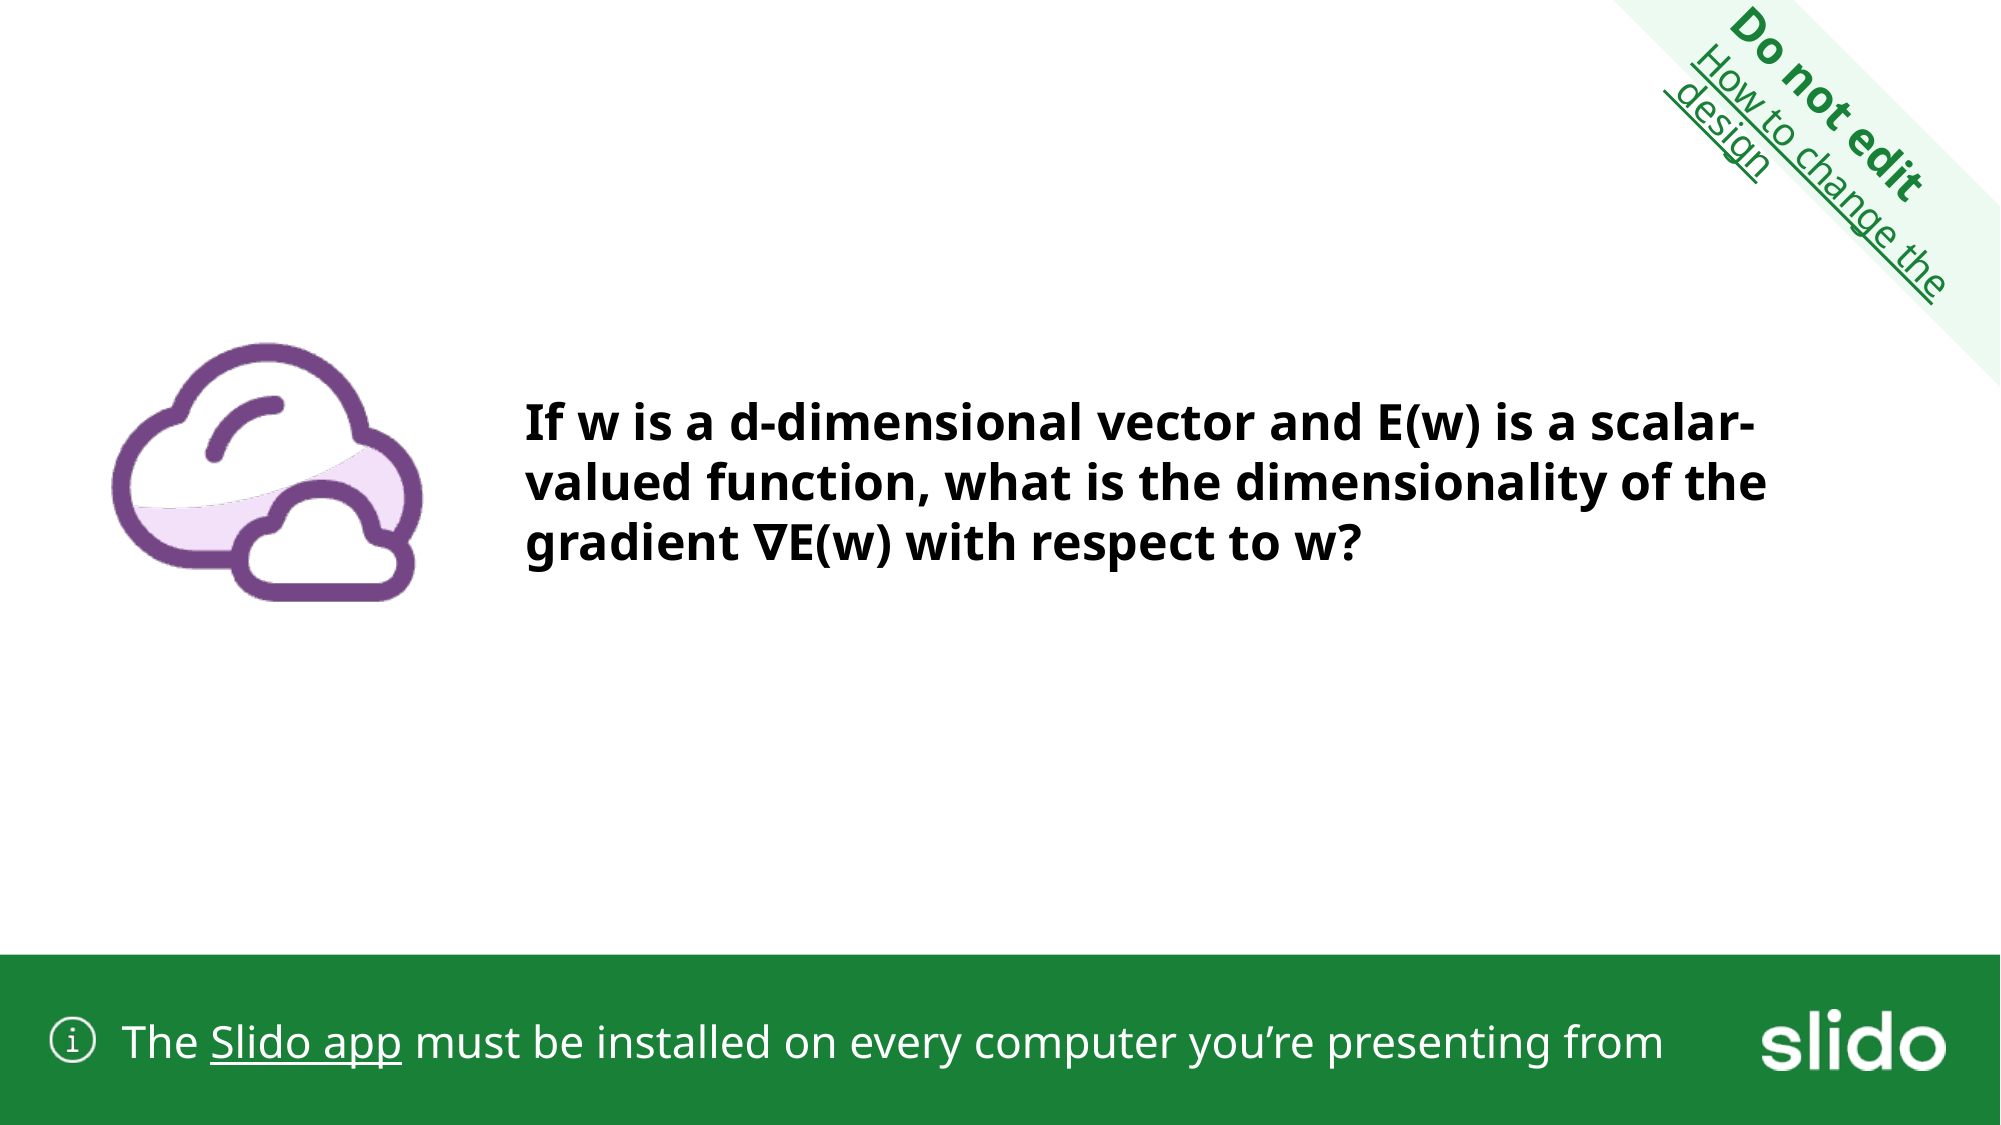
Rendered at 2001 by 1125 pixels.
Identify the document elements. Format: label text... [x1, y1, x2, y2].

picture [48, 1014, 98, 1065]
text_box Do not edit How to change the design [1610, 0, 2000, 390]
text_box [71, 284, 463, 676]
picture [1762, 1008, 1946, 1071]
text_box The Slido app must be installed on every computer you’re presenting from [0, 953, 2000, 1125]
text_box If w is a d-dimensional vector and E(w) is a scalar-valued function, what is the dimensionality of the gradient ∇E(w) with respect to w? [509, 163, 1904, 798]
